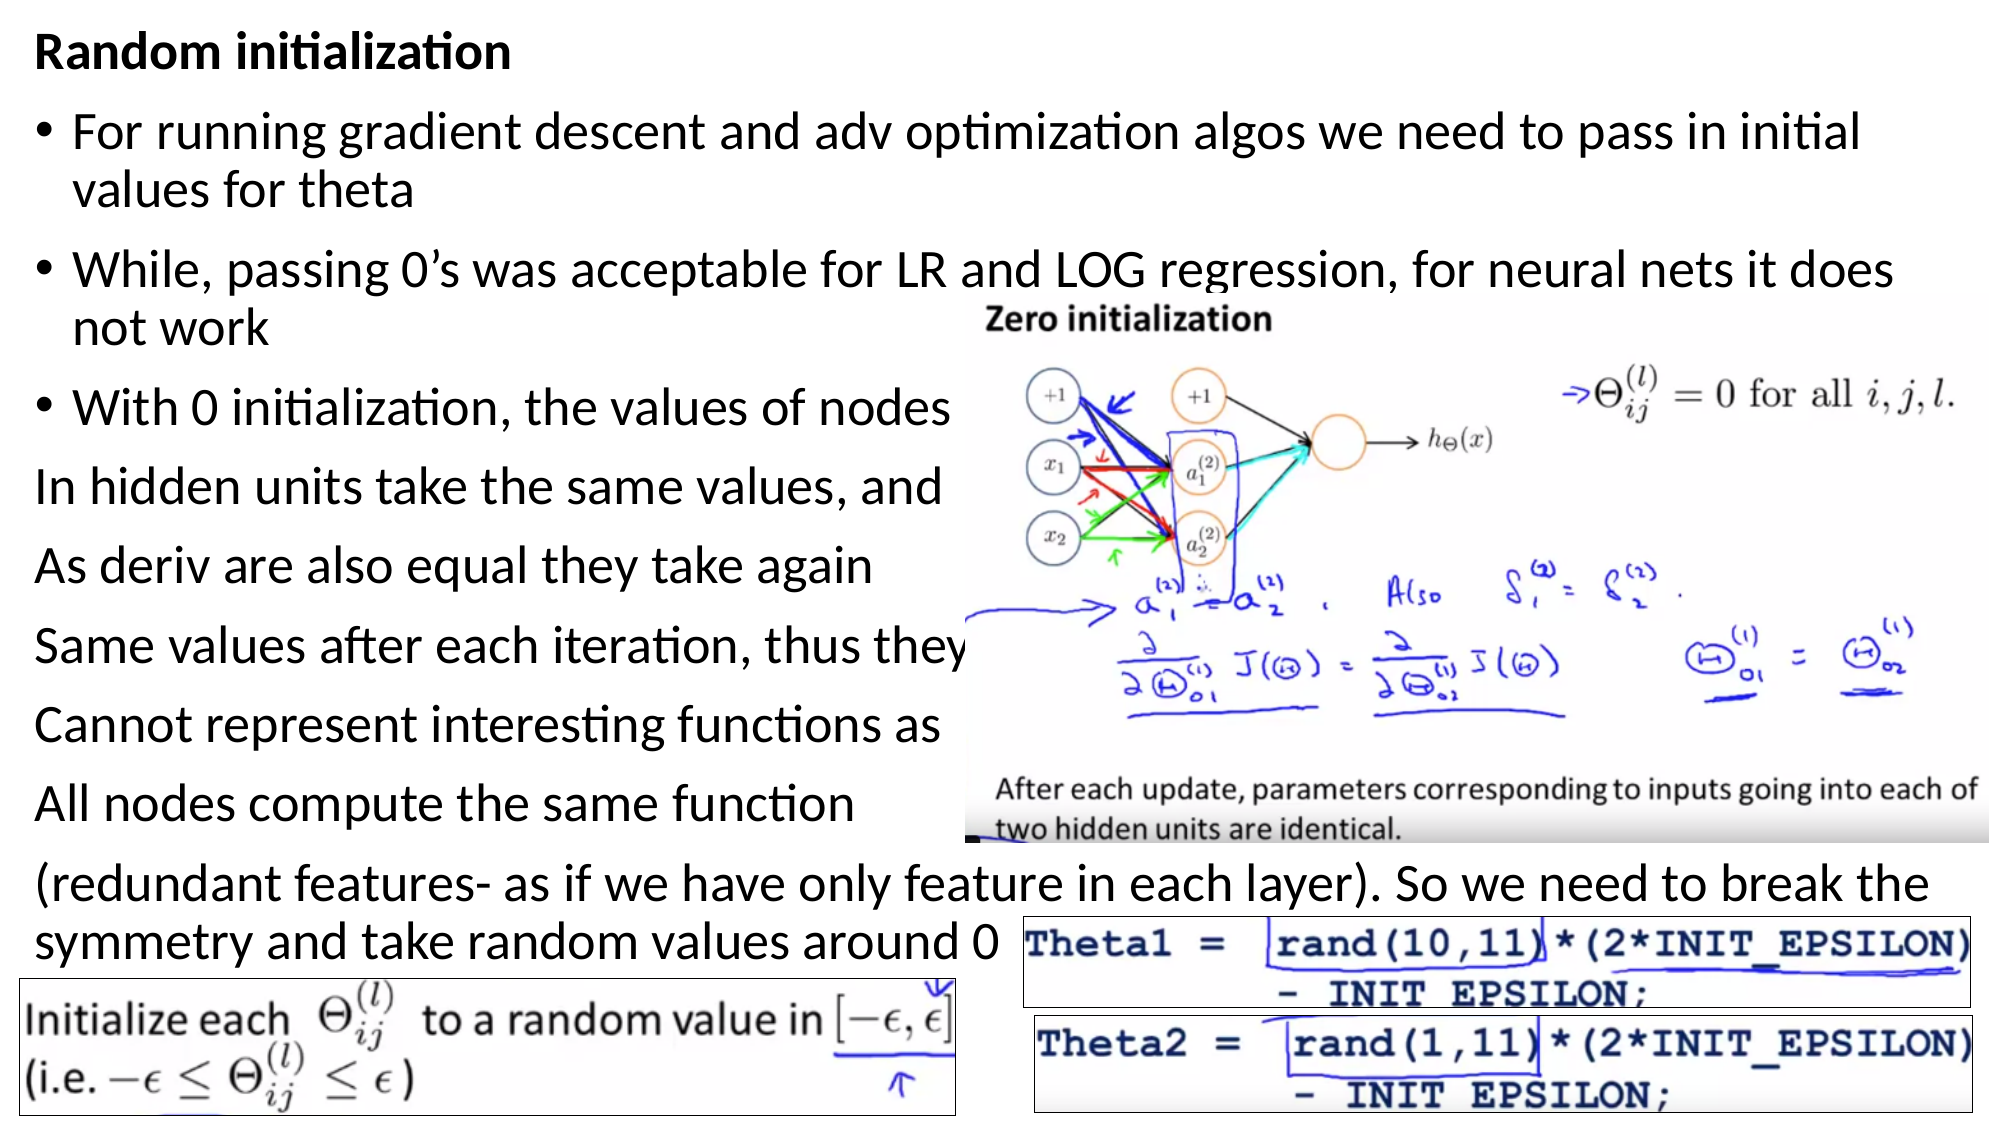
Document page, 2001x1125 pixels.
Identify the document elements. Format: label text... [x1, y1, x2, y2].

picture [1034, 1015, 1973, 1113]
picture [19, 978, 956, 1116]
picture [965, 293, 1989, 843]
picture [1023, 916, 1971, 1008]
list Random initialization For running gradient descent and adv optimization algos we need to pass in initial values for theta While, passing 0’s was acceptable for LR and LOG regression, for neural nets it does not work With 0 initialization, the values of nodes In hidden units take the same values, and As deriv are also equal they take again Same values after each iteration, thus they Cannot represent interesting functions as All nodes compute the same function (redundant features- as if we have only feature in each layer). So we need to break the symmetry and take random values around 0 [19, 15, 1976, 1108]
